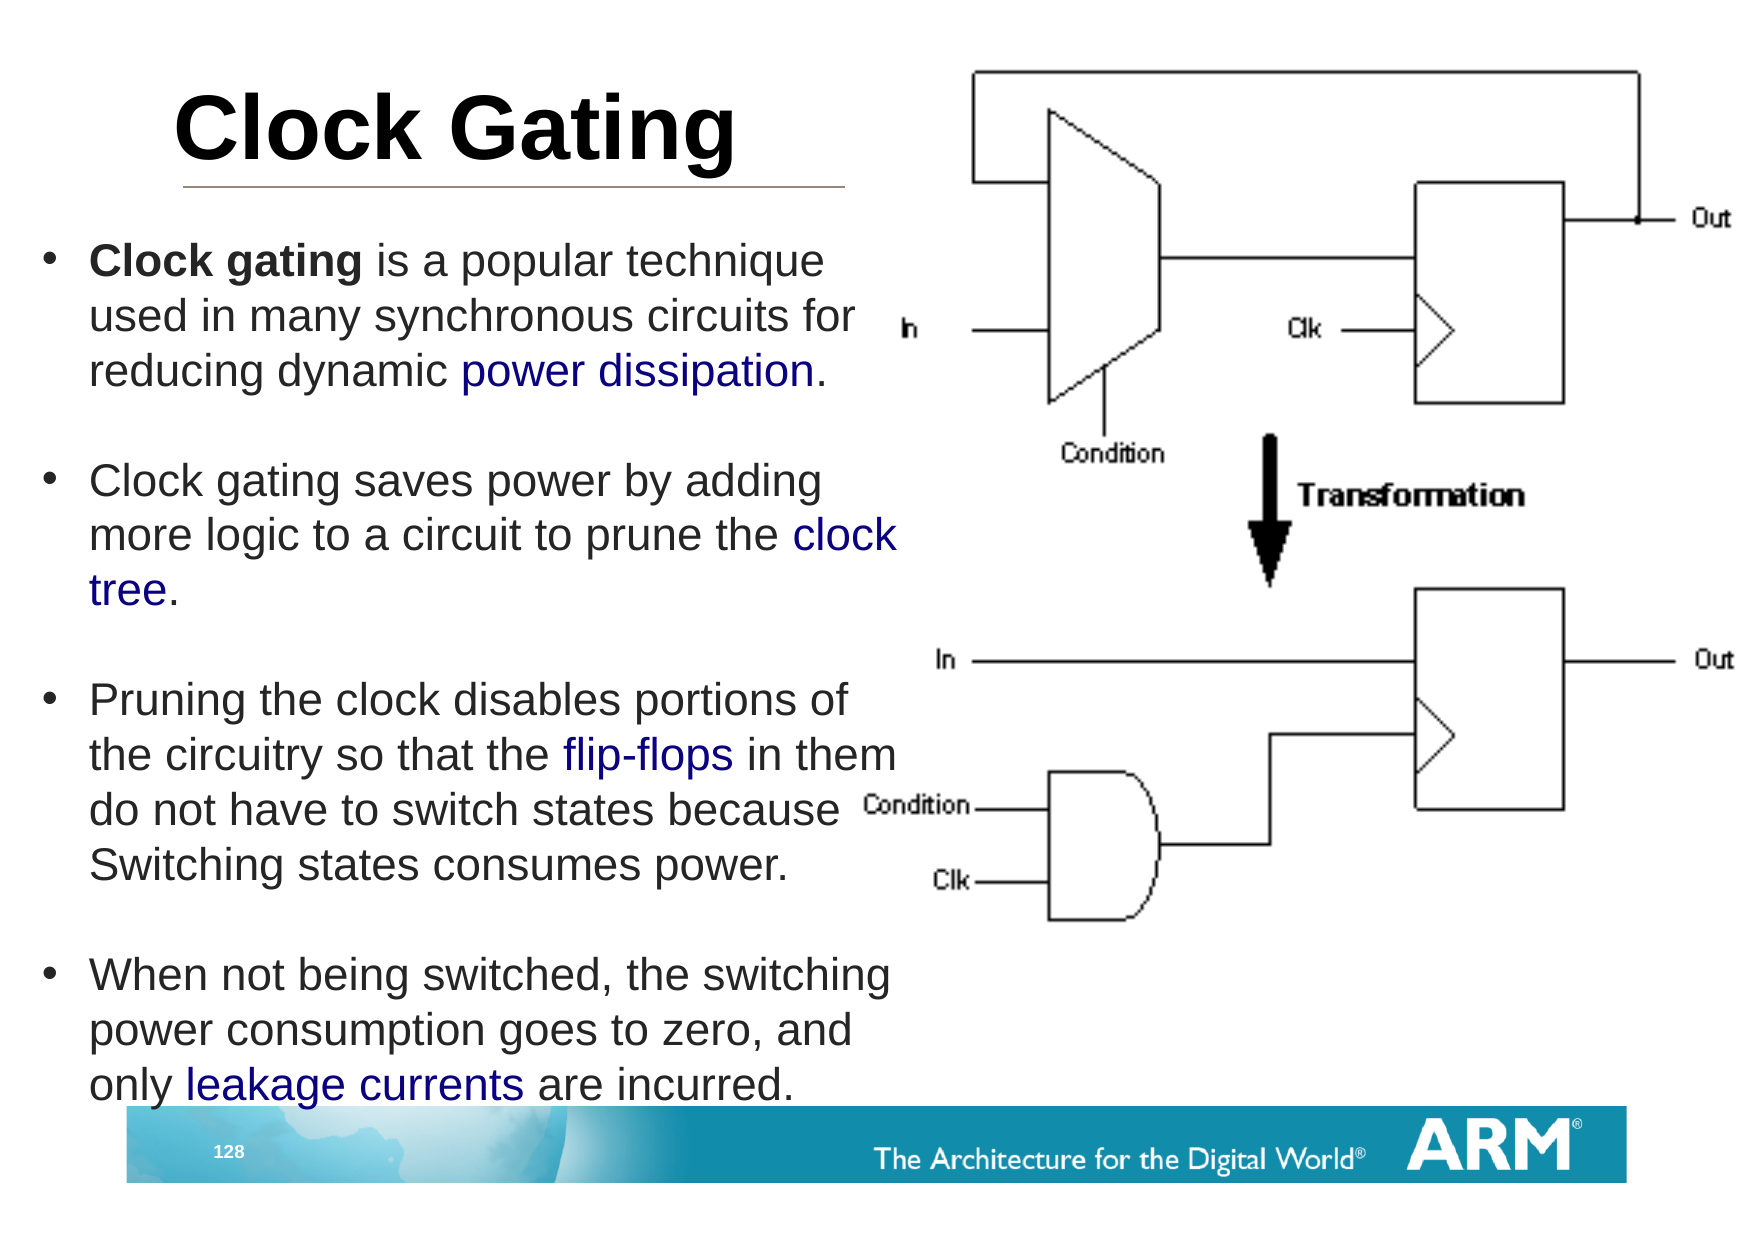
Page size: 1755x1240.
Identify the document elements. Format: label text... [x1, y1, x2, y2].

title Clock Gating [173, 80, 840, 172]
text_box Clock gating is a popular technique used in many synchronous circuits for reducing dynamic power dissipation. Clock gating saves power by adding more logic to a circuit to prune the clock tree. Pruning the clock disables portions of the circuitry so that the flip-flops in them do not have to switch states because Switching states consumes power. When not being switched, the switching power consumption goes to zero, and only leakage currents are incurred. [27, 222, 915, 1118]
slide_number 128 [198, 1139, 287, 1187]
picture [845, 57, 1755, 935]
picture [126, 1106, 1627, 1183]
